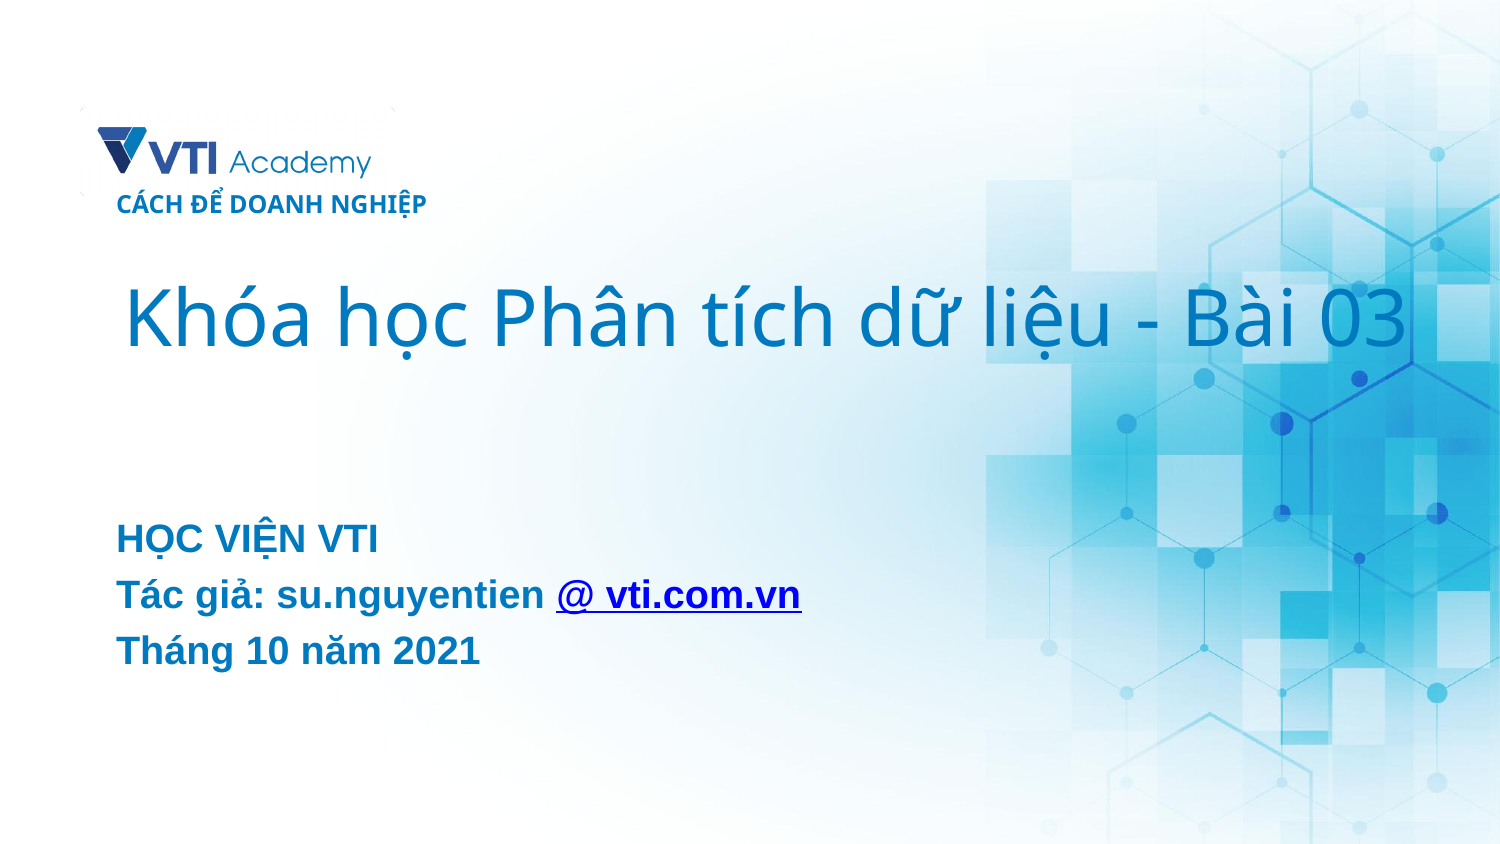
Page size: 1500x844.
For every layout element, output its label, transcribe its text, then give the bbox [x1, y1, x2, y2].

text_box CÁCH ĐỂ DOANH NGHIỆP [110, 186, 458, 222]
text_box HỌC VIỆN VTI Tác giả: su.nguyentien @ vti.com.vn Tháng 10 năm 2021 [110, 510, 841, 685]
text_box Khóa học Phân tích dữ liệu - Bài 03 [74, 279, 1458, 361]
picture [0, 0, 1500, 844]
